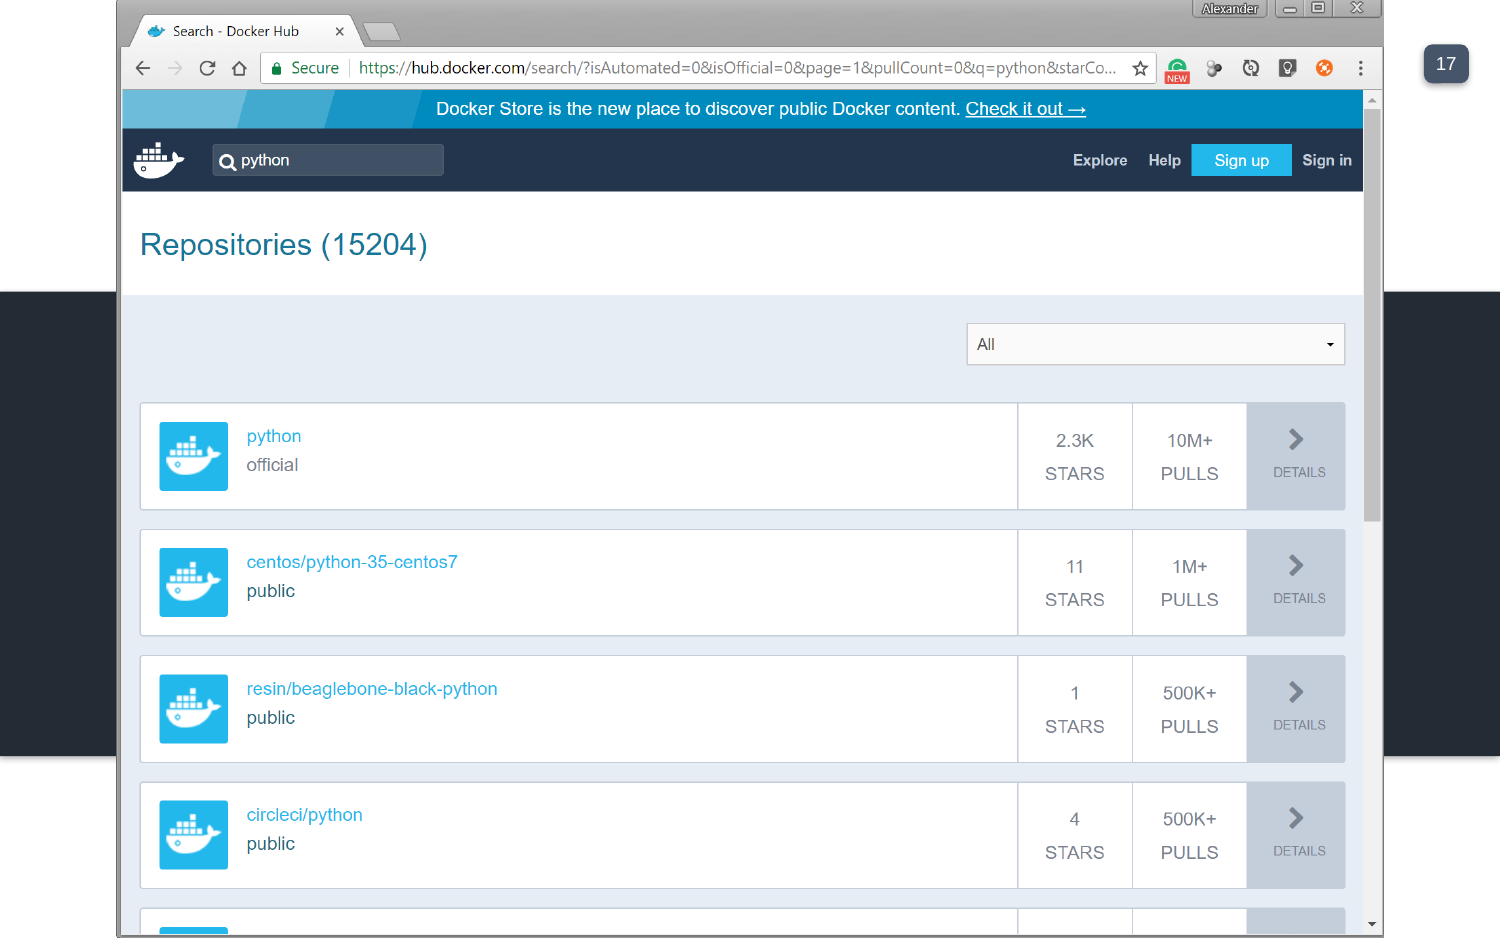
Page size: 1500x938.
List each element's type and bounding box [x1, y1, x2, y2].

picture [116, 0, 1384, 938]
